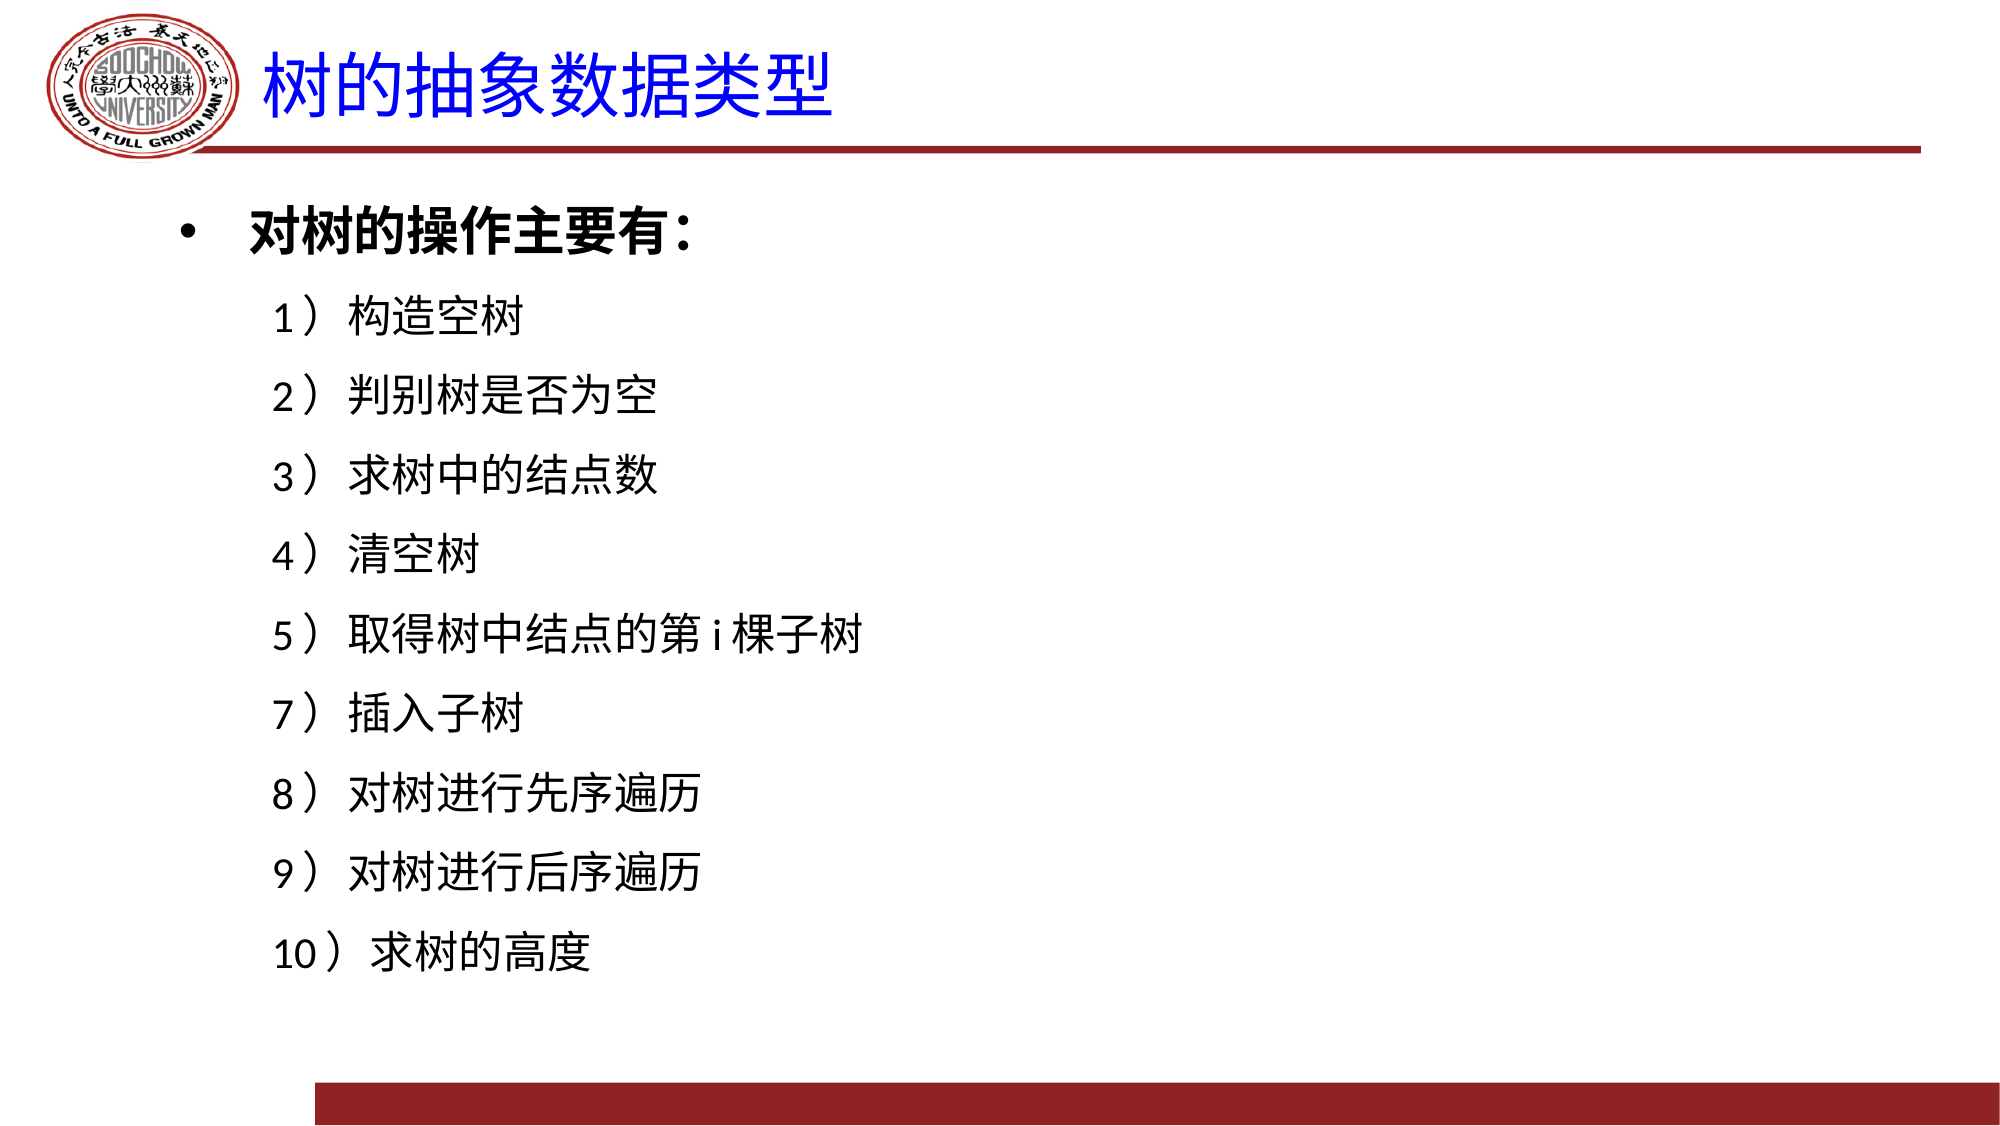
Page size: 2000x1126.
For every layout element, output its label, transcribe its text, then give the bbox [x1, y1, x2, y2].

title 树的抽象数据类型 [242, 30, 1921, 138]
picture [40, 9, 246, 163]
list 对树的操作主要有： 1）构造空树 2）判别树是否为空 3）求树中的结点数 4）清空树 5）取得树中结点的第i棵子树 7）插入子树 8）对树进行先序遍历 9）对树进行后序遍历 10）求树的高度 [159, 188, 1921, 987]
